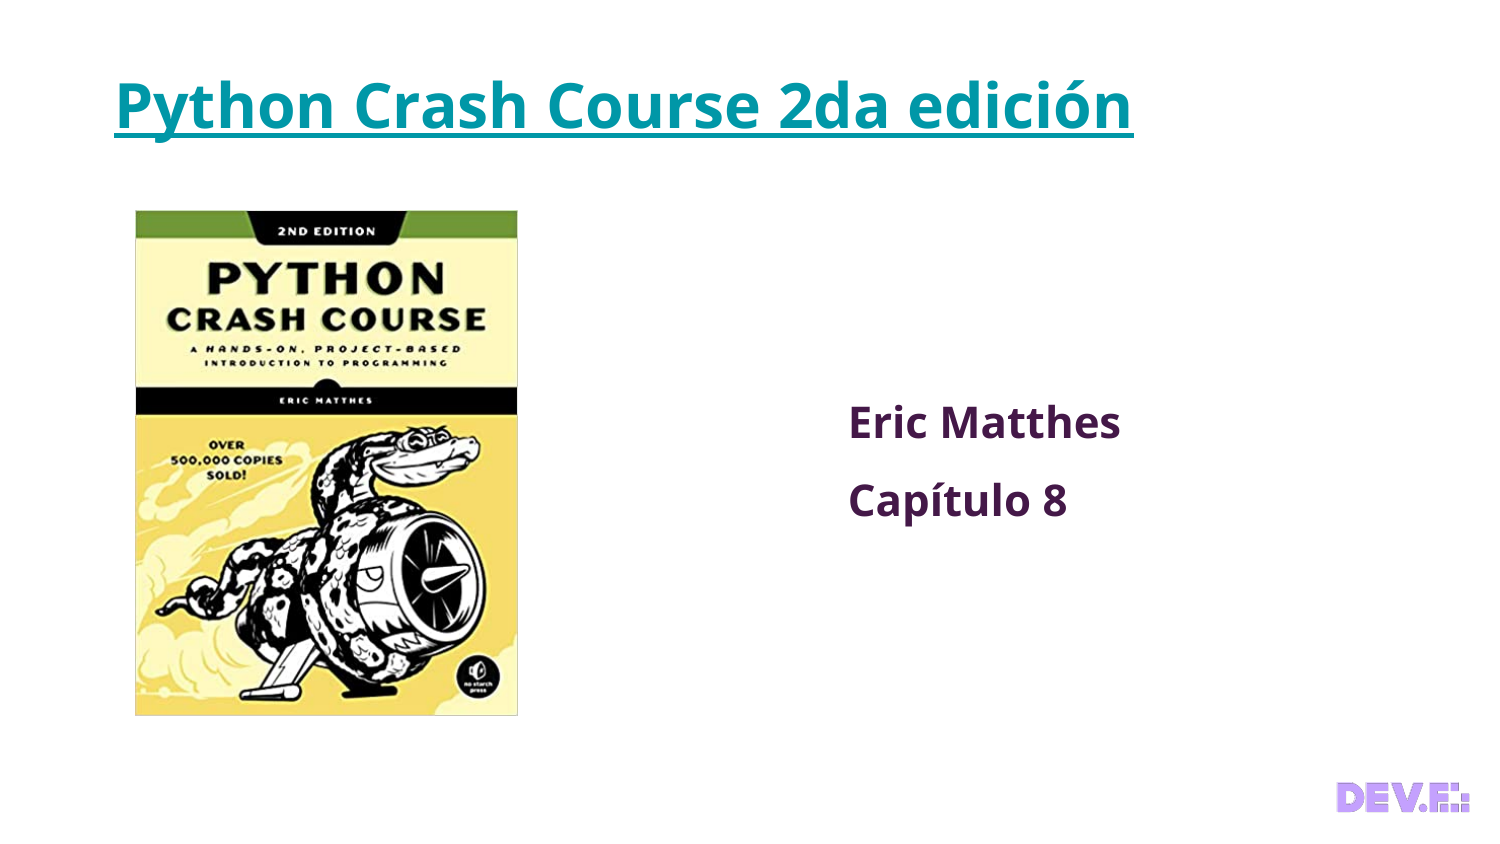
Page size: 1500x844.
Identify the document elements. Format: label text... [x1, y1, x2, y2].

text_box Python Crash Course 2da edición [99, 50, 1419, 139]
picture [135, 210, 519, 716]
picture [1330, 776, 1474, 818]
text_box Eric Matthes Capítulo 8 [832, 353, 1191, 491]
